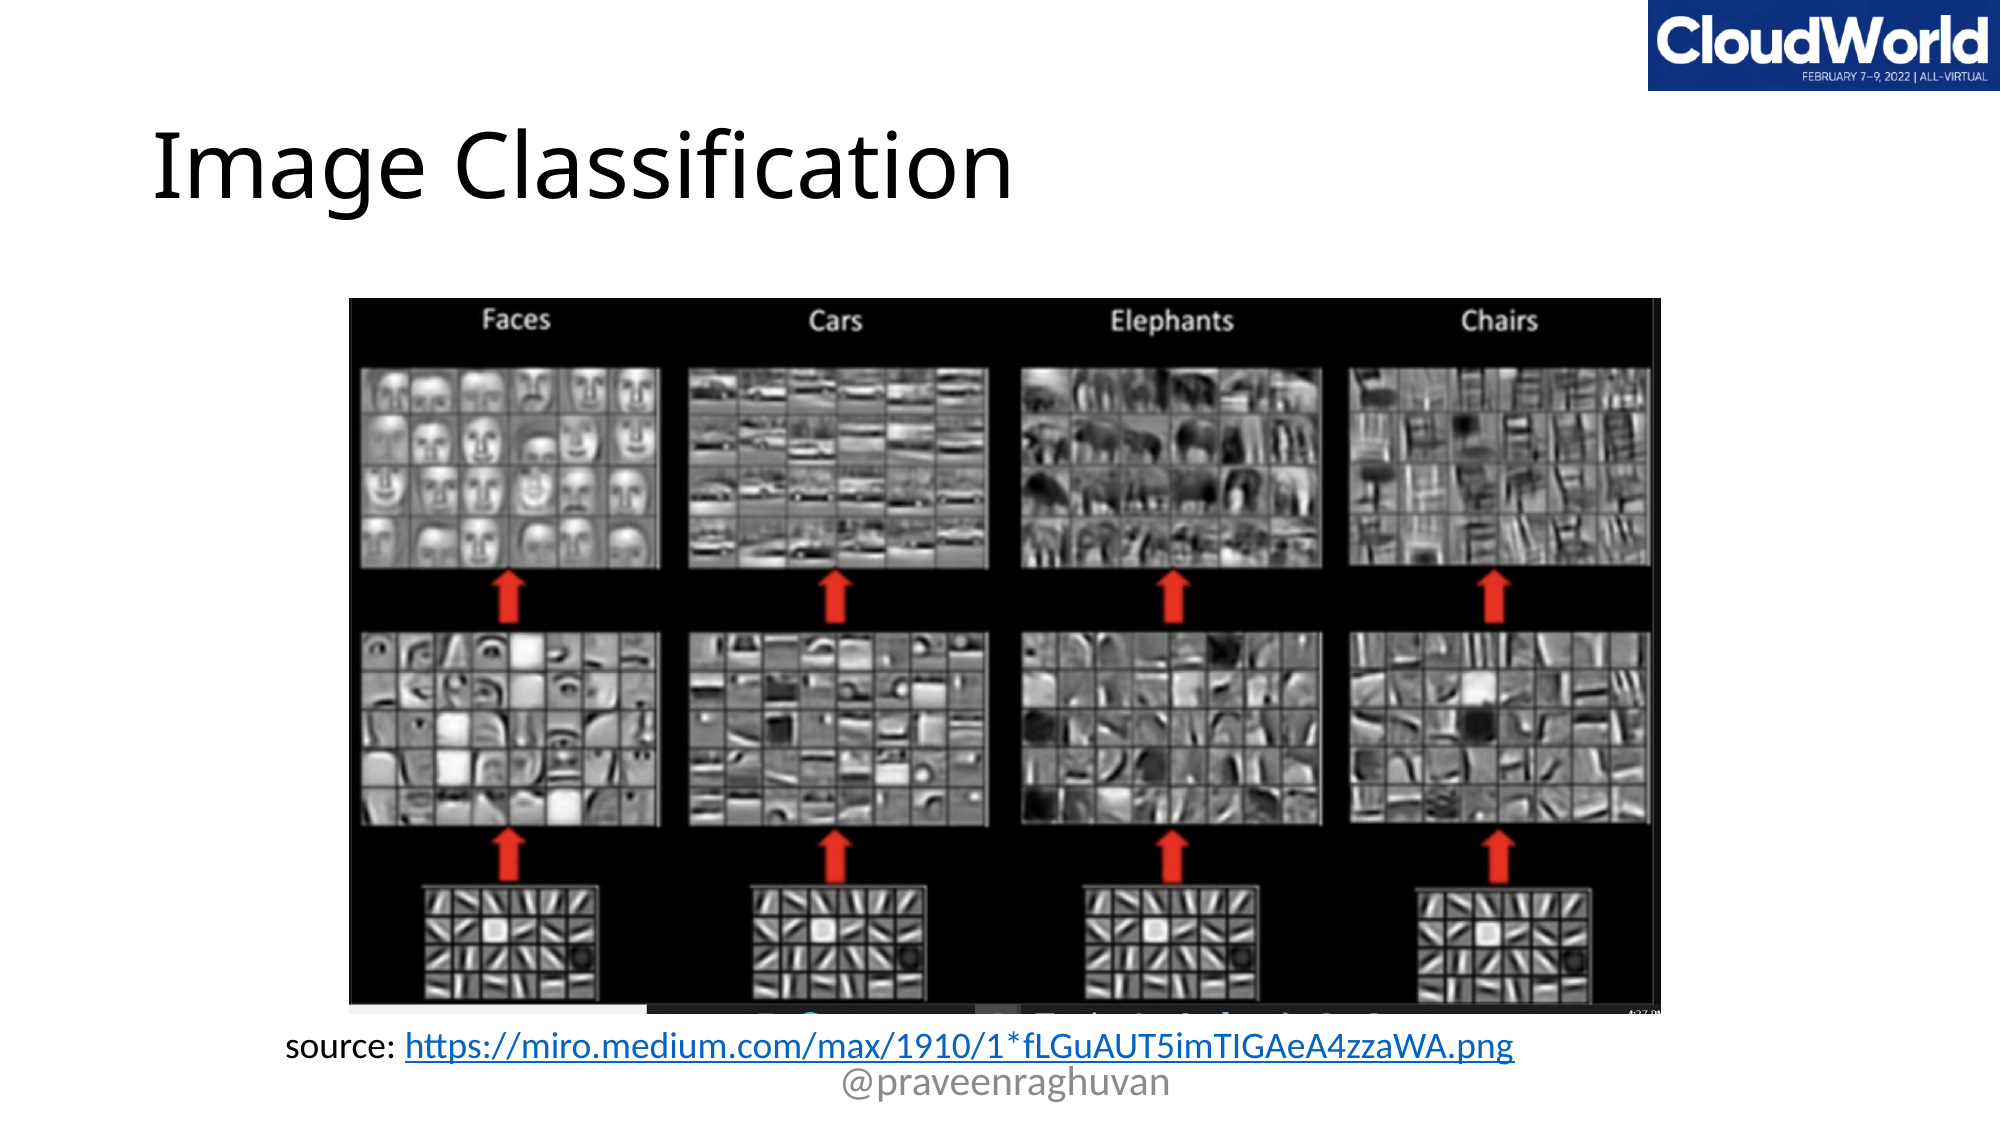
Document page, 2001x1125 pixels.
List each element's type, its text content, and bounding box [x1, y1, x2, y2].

picture [1647, 0, 2000, 91]
footer @praveenraghuvan [782, 1073, 1228, 1109]
title Image Classification [137, 59, 1863, 278]
picture [349, 298, 1661, 1014]
text_box source: https://miro.medium.com/max/1910/1*fLGuAUT5imTIGAeA4zzaWA.png [270, 1013, 1681, 1073]
